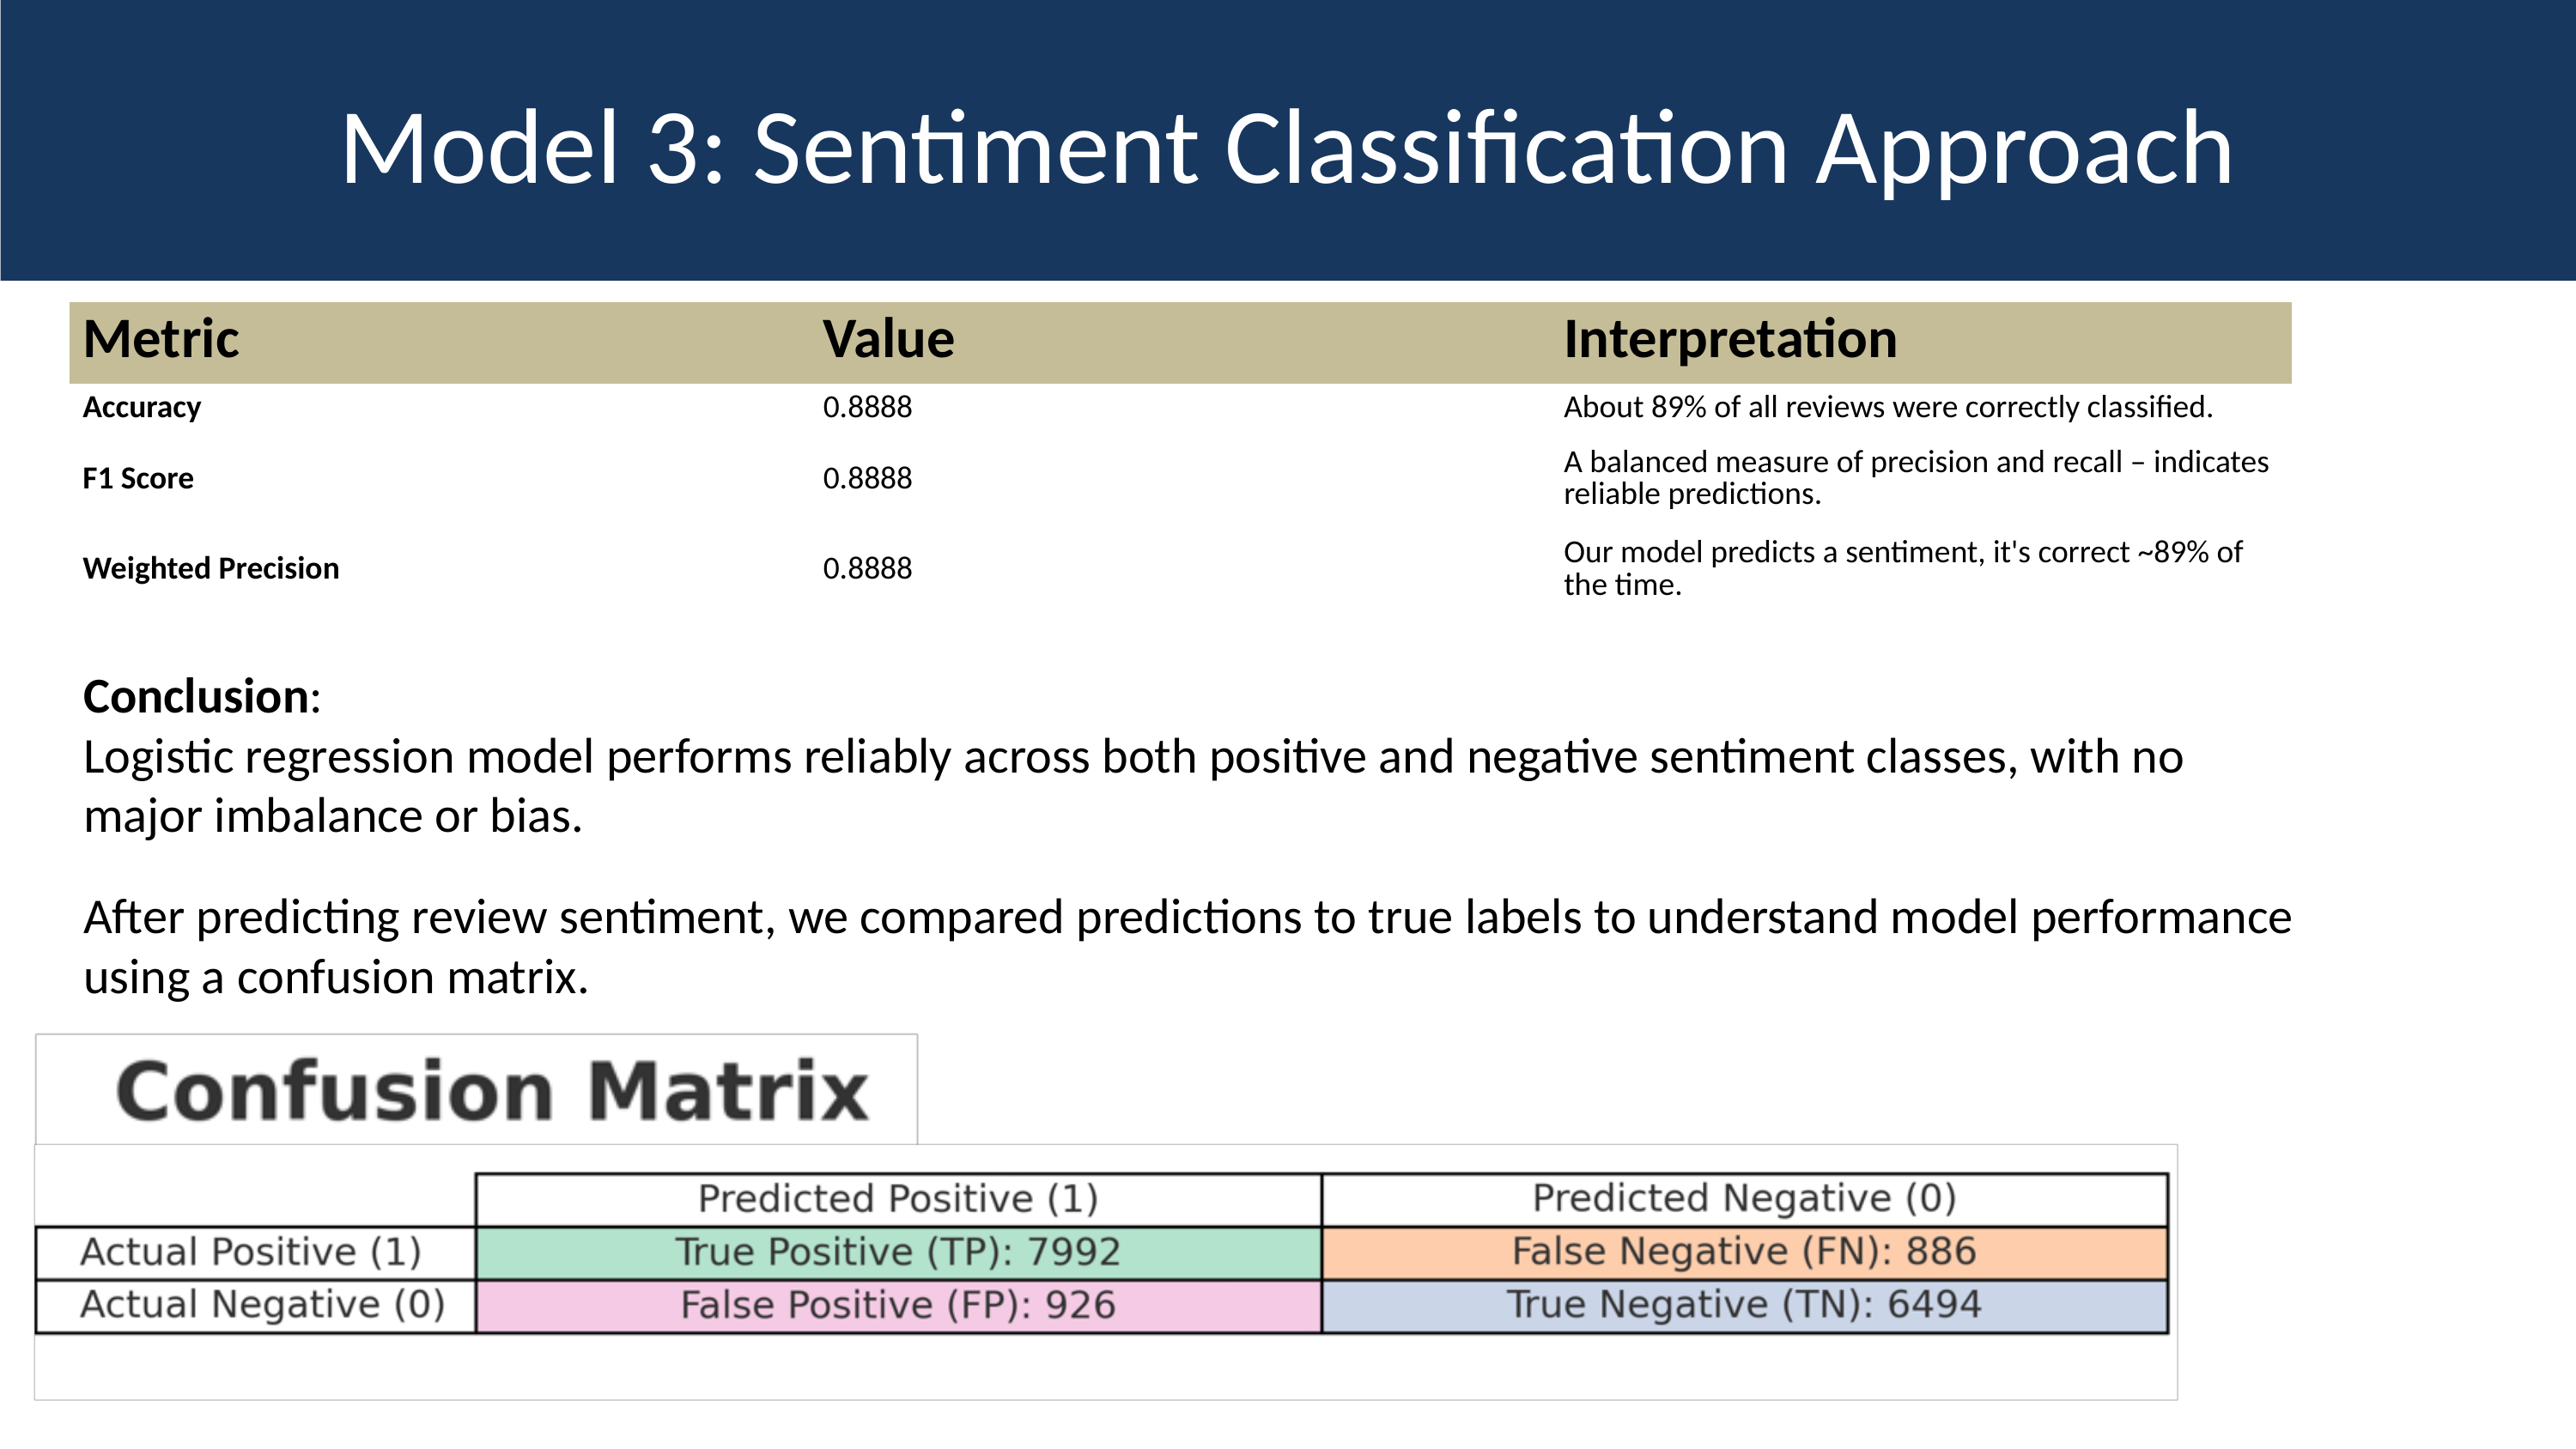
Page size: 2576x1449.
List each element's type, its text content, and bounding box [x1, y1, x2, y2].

table_cell 0.8888 [811, 525, 1551, 615]
text_box Conclusion: Logistic regression model performs reliably across both positive and negative sentiment classes, with no major imbalance or bias. [70, 656, 2223, 850]
picture [32, 1029, 2181, 1404]
text_box After predicting review sentiment, we compared predictions to true labels to understand model performance using a confusion matrix. [70, 876, 2321, 1010]
table_cell 0.8888 [811, 384, 1551, 435]
table_cell F1 Score [70, 435, 811, 525]
table_cell Accuracy [70, 384, 811, 435]
table_header Interpretation [1551, 302, 2292, 384]
table_cell A balanced measure of precision and recall – indicates reliable predictions. [1551, 435, 2292, 525]
table_cell Weighted Precision [70, 525, 811, 615]
text_box Model 3: Sentiment Classification Approach [0, 0, 2576, 281]
table_cell About 89% of all reviews were correctly classified. [1551, 384, 2292, 435]
table_header Value [811, 302, 1551, 384]
table_cell Our model predicts a sentiment, it's correct ~89% of the time. [1551, 525, 2292, 615]
table_header Metric [70, 302, 811, 384]
table_cell 0.8888 [811, 435, 1551, 525]
